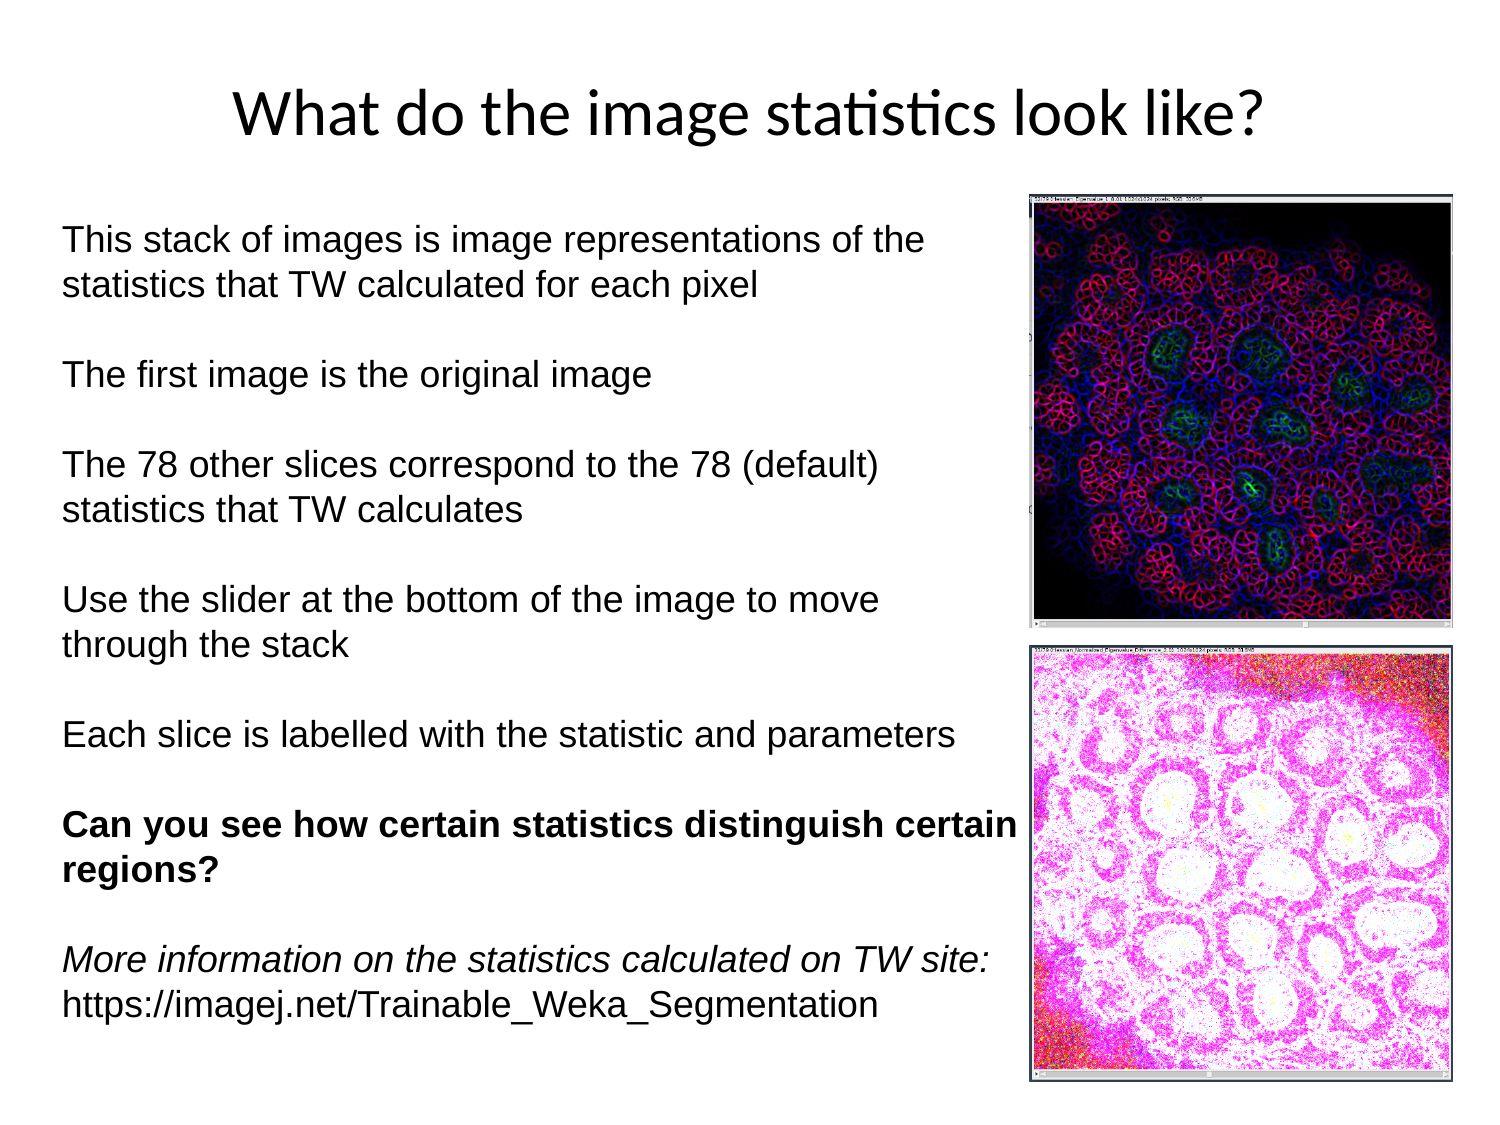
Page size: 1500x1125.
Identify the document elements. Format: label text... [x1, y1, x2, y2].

picture [1029, 193, 1453, 629]
text_box This stack of images is image representations of the statistics that TW calculated for each pixel The first image is the original image The 78 other slices correspond to the 78 (default) statistics that TW calculates Use the slider at the bottom of the image to move through the stack Each slice is labelled with the statistic and parameters Can you see how certain statistics distinguish certain regions? More information on the statistics calculated on TW site: https://imagej.net/Trainable_Weka_Segmentation [47, 207, 1041, 1125]
text_box What do the image statistics look like? [75, 45, 1425, 173]
picture [1029, 645, 1453, 1082]
